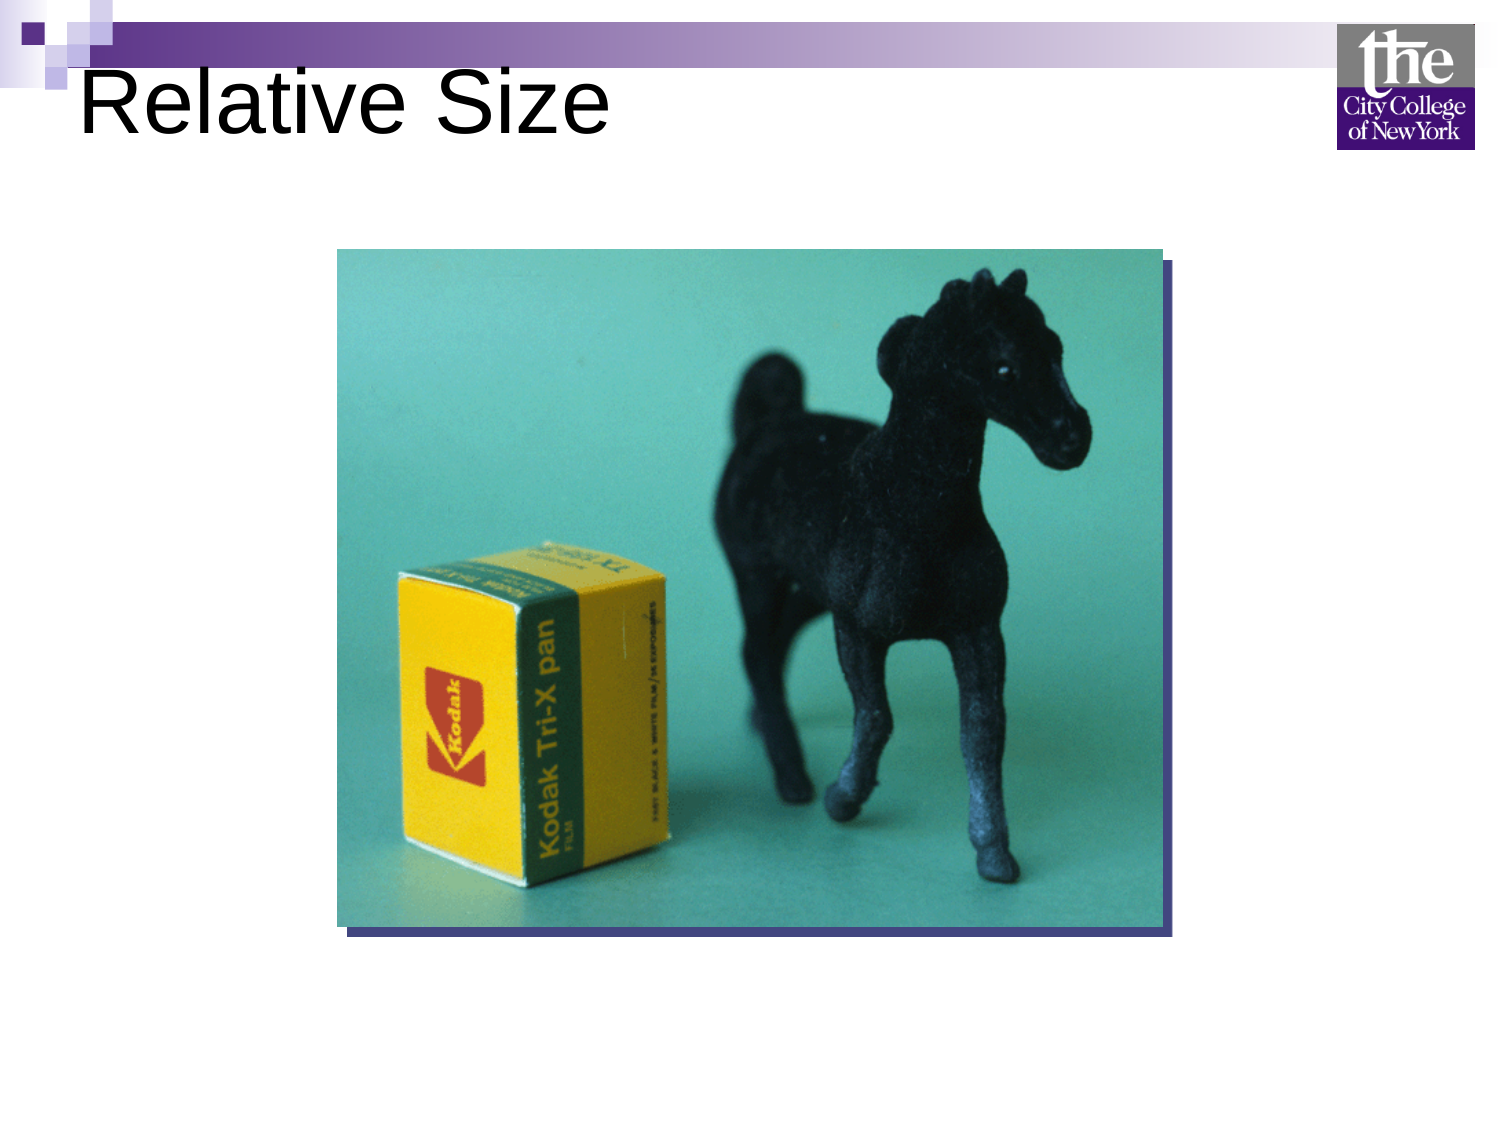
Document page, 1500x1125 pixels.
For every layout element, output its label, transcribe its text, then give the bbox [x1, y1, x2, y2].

picture [1337, 24, 1475, 46]
title Relative Size [62, 46, 1497, 148]
picture [337, 249, 1163, 927]
